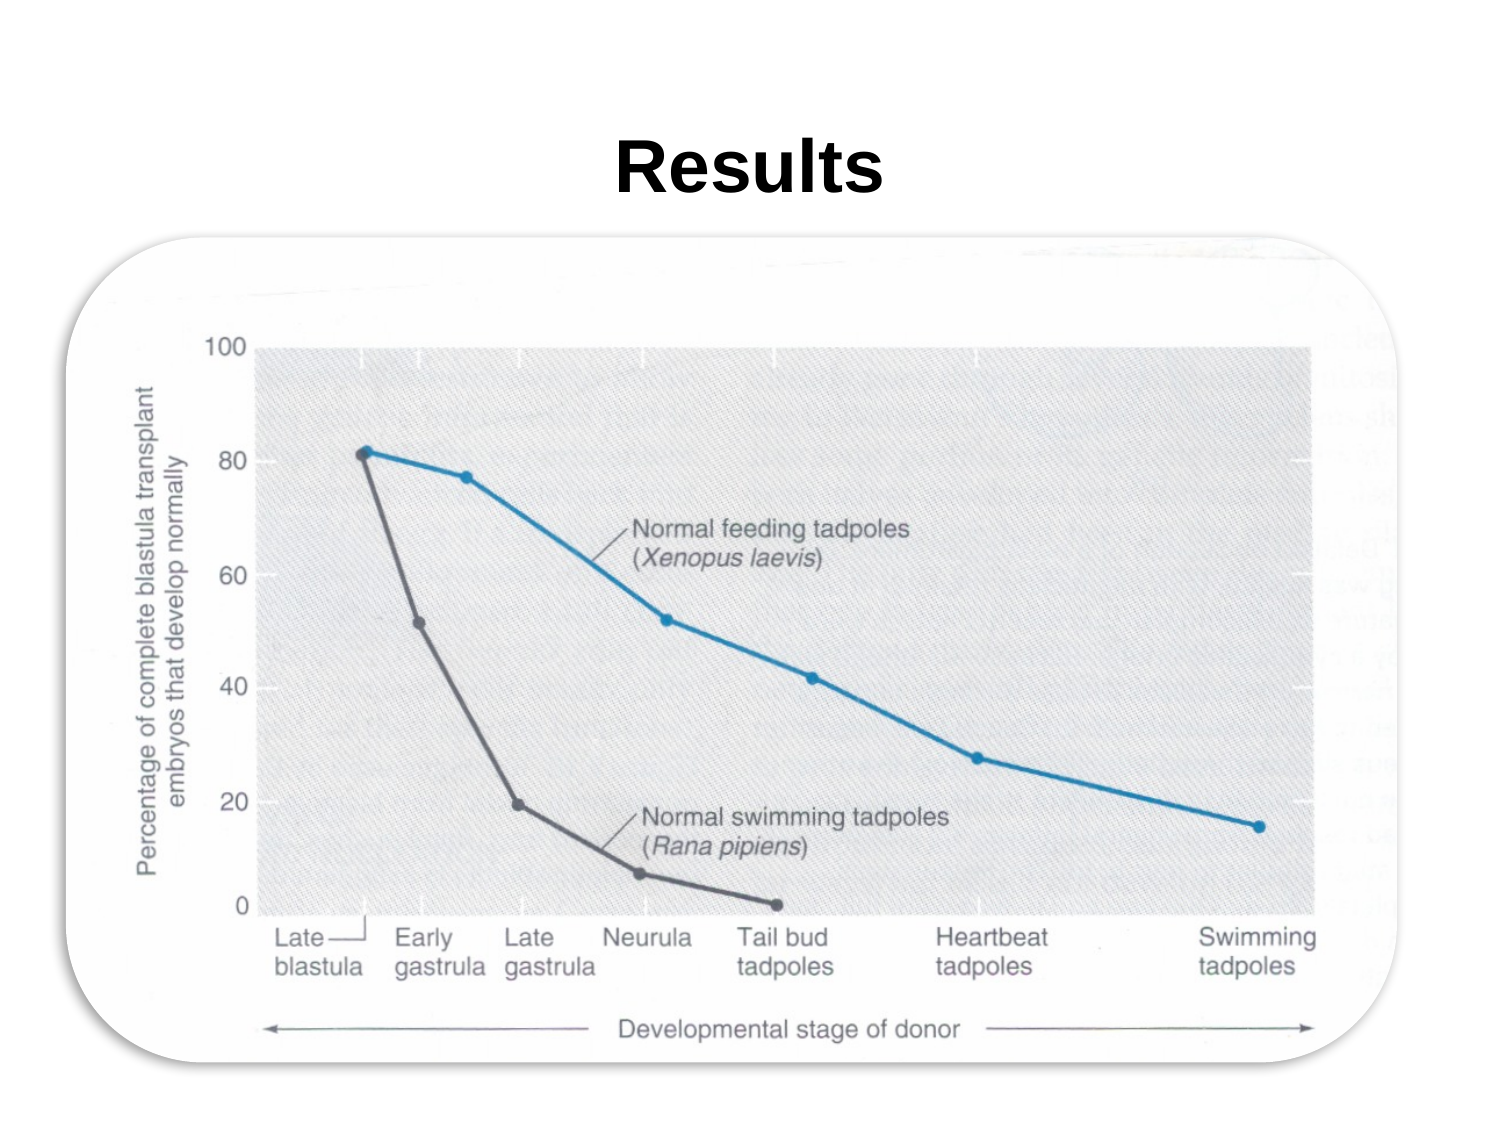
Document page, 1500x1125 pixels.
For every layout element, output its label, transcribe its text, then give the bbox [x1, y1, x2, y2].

picture [65, 237, 1397, 1063]
title Results [103, 59, 1397, 237]
